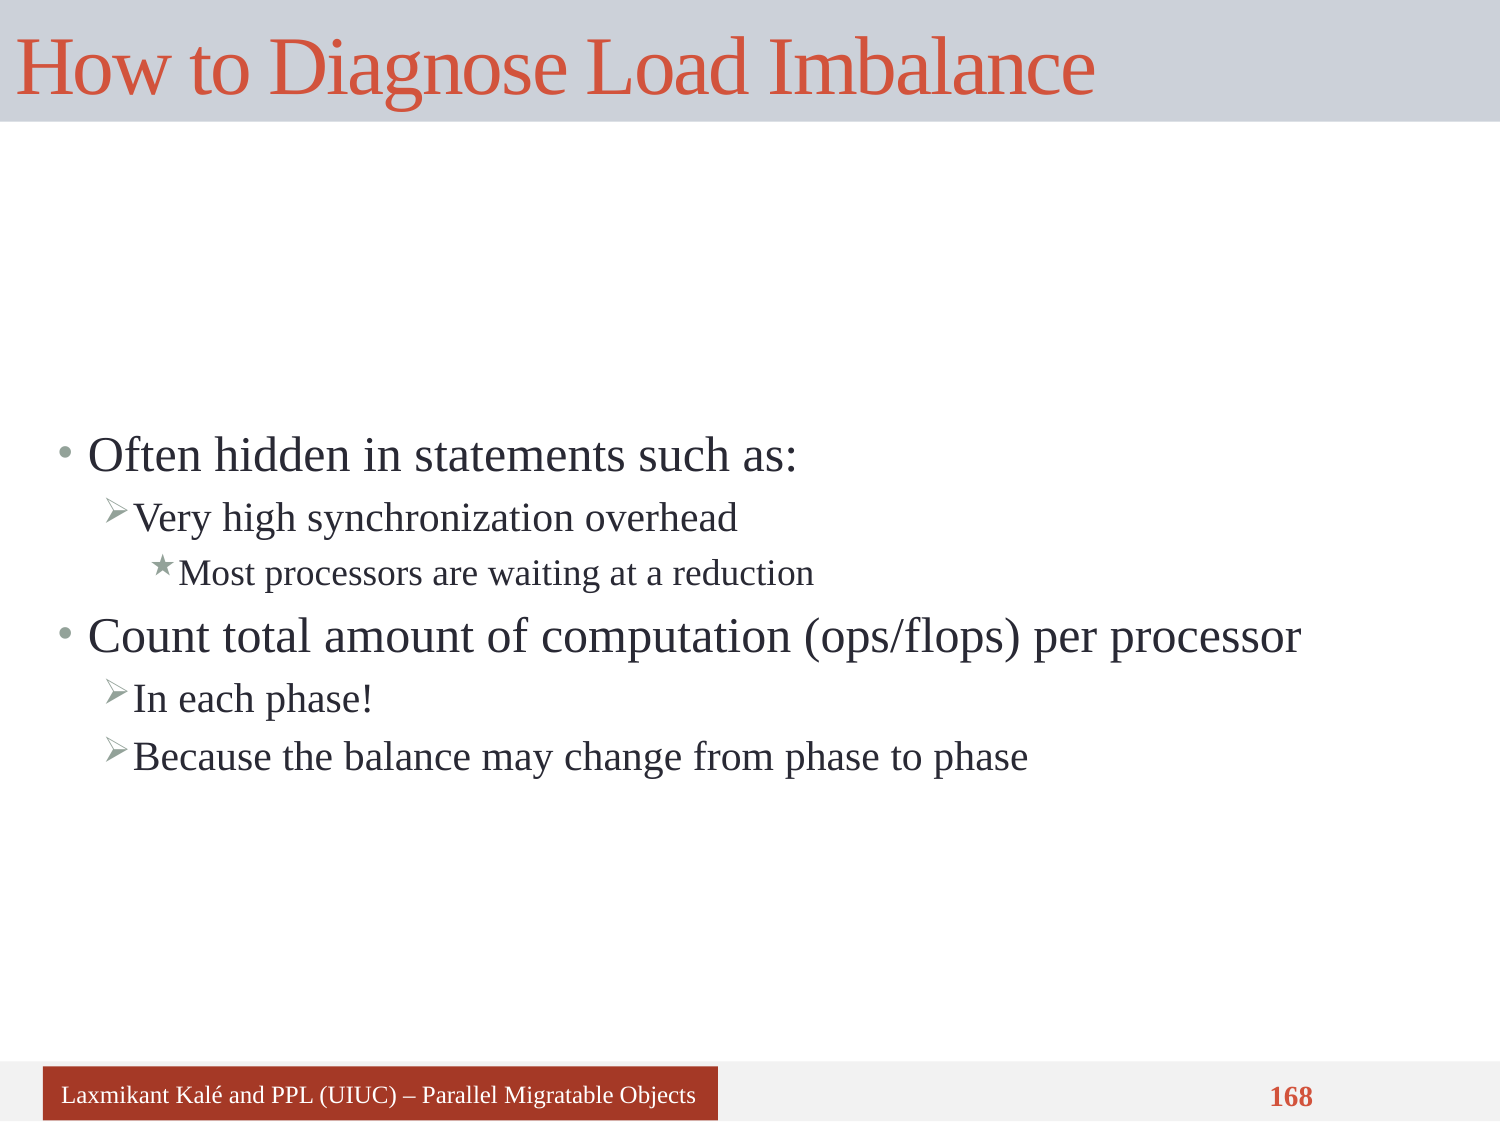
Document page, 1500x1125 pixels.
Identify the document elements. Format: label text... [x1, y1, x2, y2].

title How to Diagnose Load Imbalance [0, 0, 1500, 122]
list Often hidden in statements such as: Very high synchronization overhead Most processors are waiting at a reduction Count total amount of computation (ops/flops) per processor In each phase! Because the balance may change from phase to phase [42, 154, 1457, 1047]
slide_number 168 [1254, 1067, 1457, 1122]
footer Laxmikant Kalé and PPL (UIUC) – Parallel Migratable Objects [42, 1066, 718, 1121]
